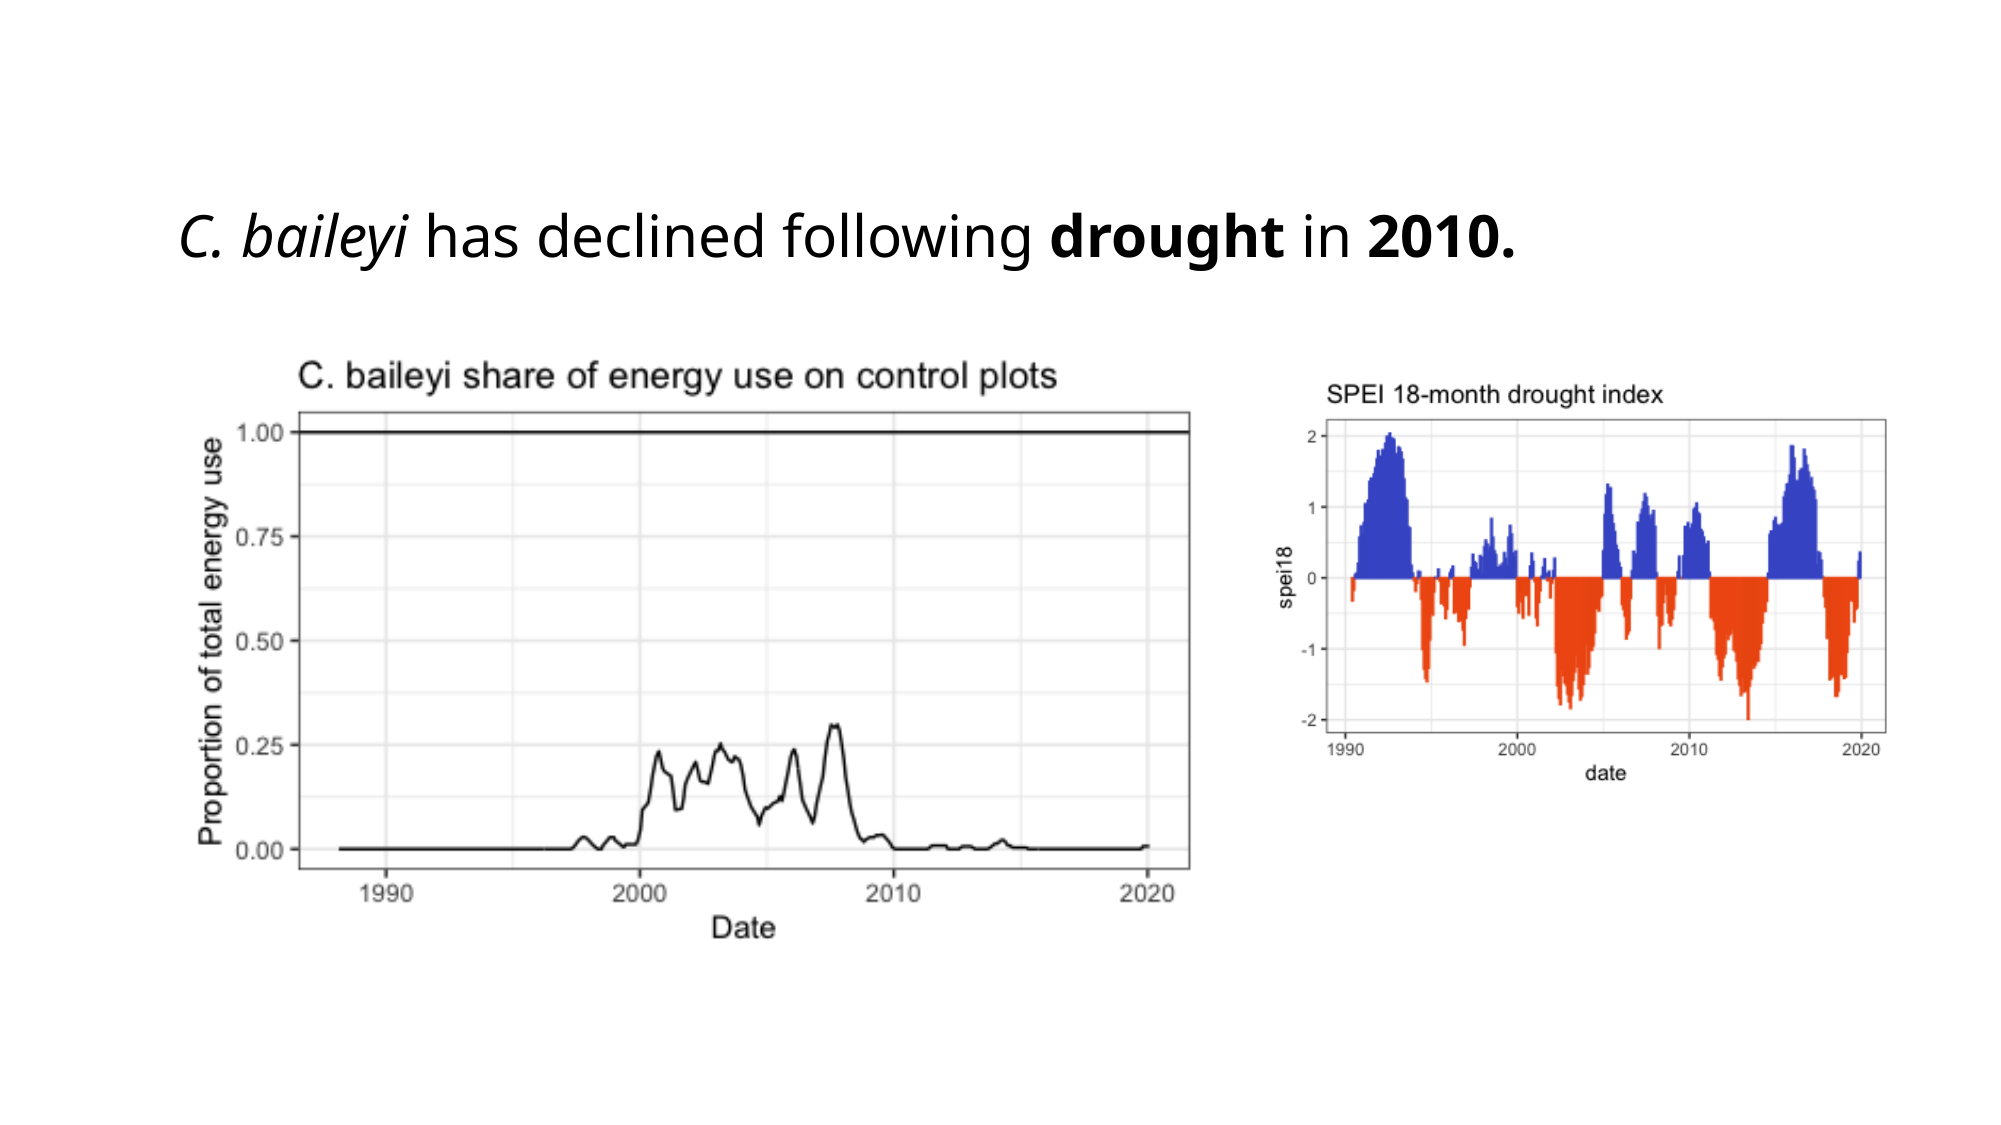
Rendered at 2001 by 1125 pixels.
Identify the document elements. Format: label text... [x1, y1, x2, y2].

picture [183, 346, 1206, 960]
text_box C. baileyi has declined following drought in 2010. [162, 164, 1958, 313]
picture [1266, 374, 1897, 795]
